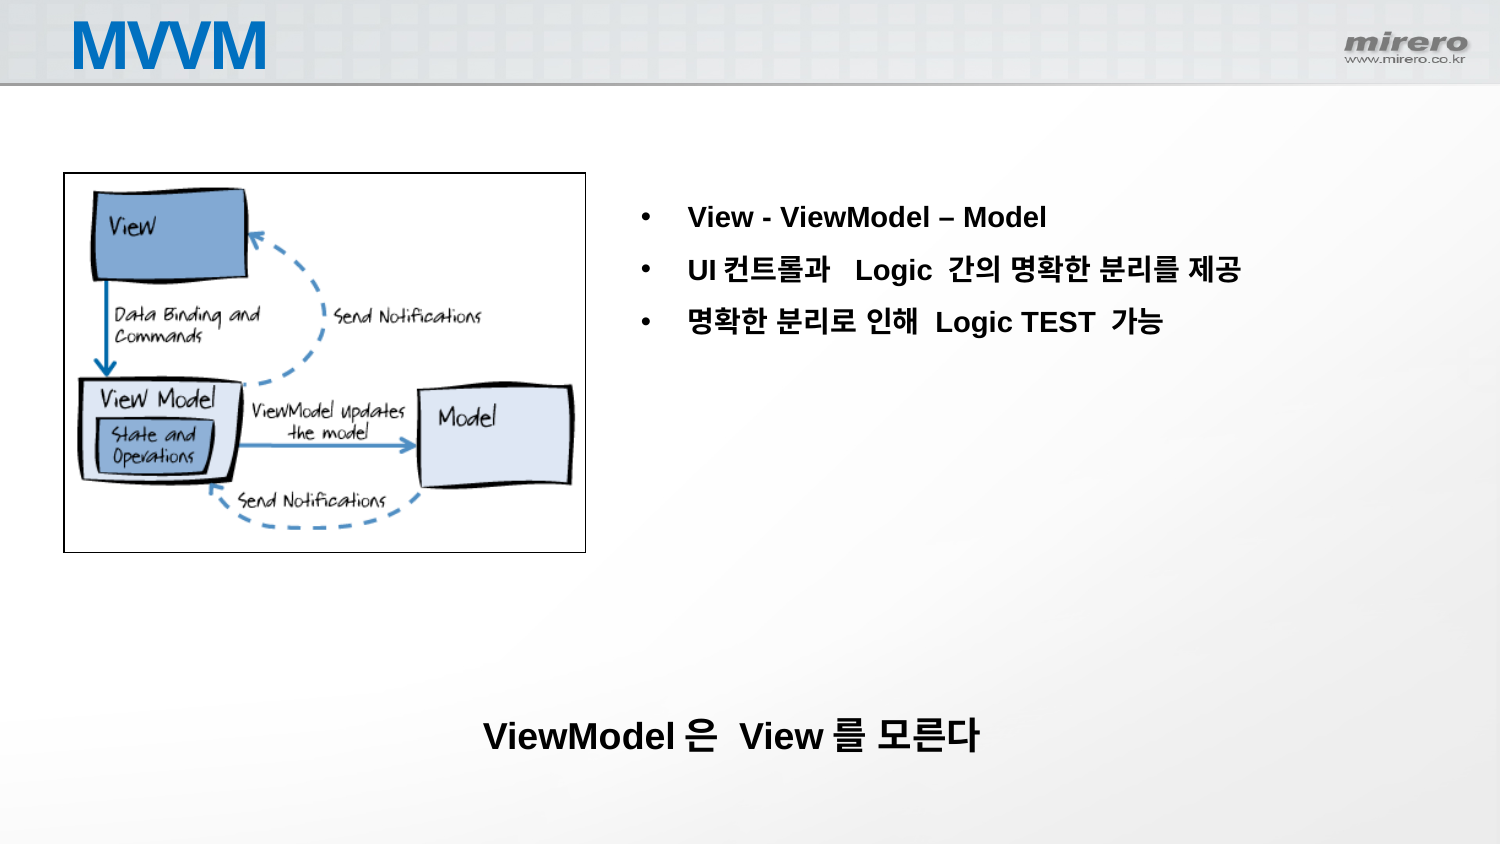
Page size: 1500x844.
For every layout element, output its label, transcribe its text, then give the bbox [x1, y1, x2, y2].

title MVVM [53, 0, 1404, 86]
picture [0, 0, 1500, 844]
text_box View - ViewModel – Model UI컨트롤과 Logic 간의 명확한 분리를 제공 명확한 분리로 인해 Logic TEST 가능 [625, 173, 1376, 399]
text_box [78, 24, 1429, 111]
text_box ViewModel은 View를 모른다 [468, 681, 997, 764]
